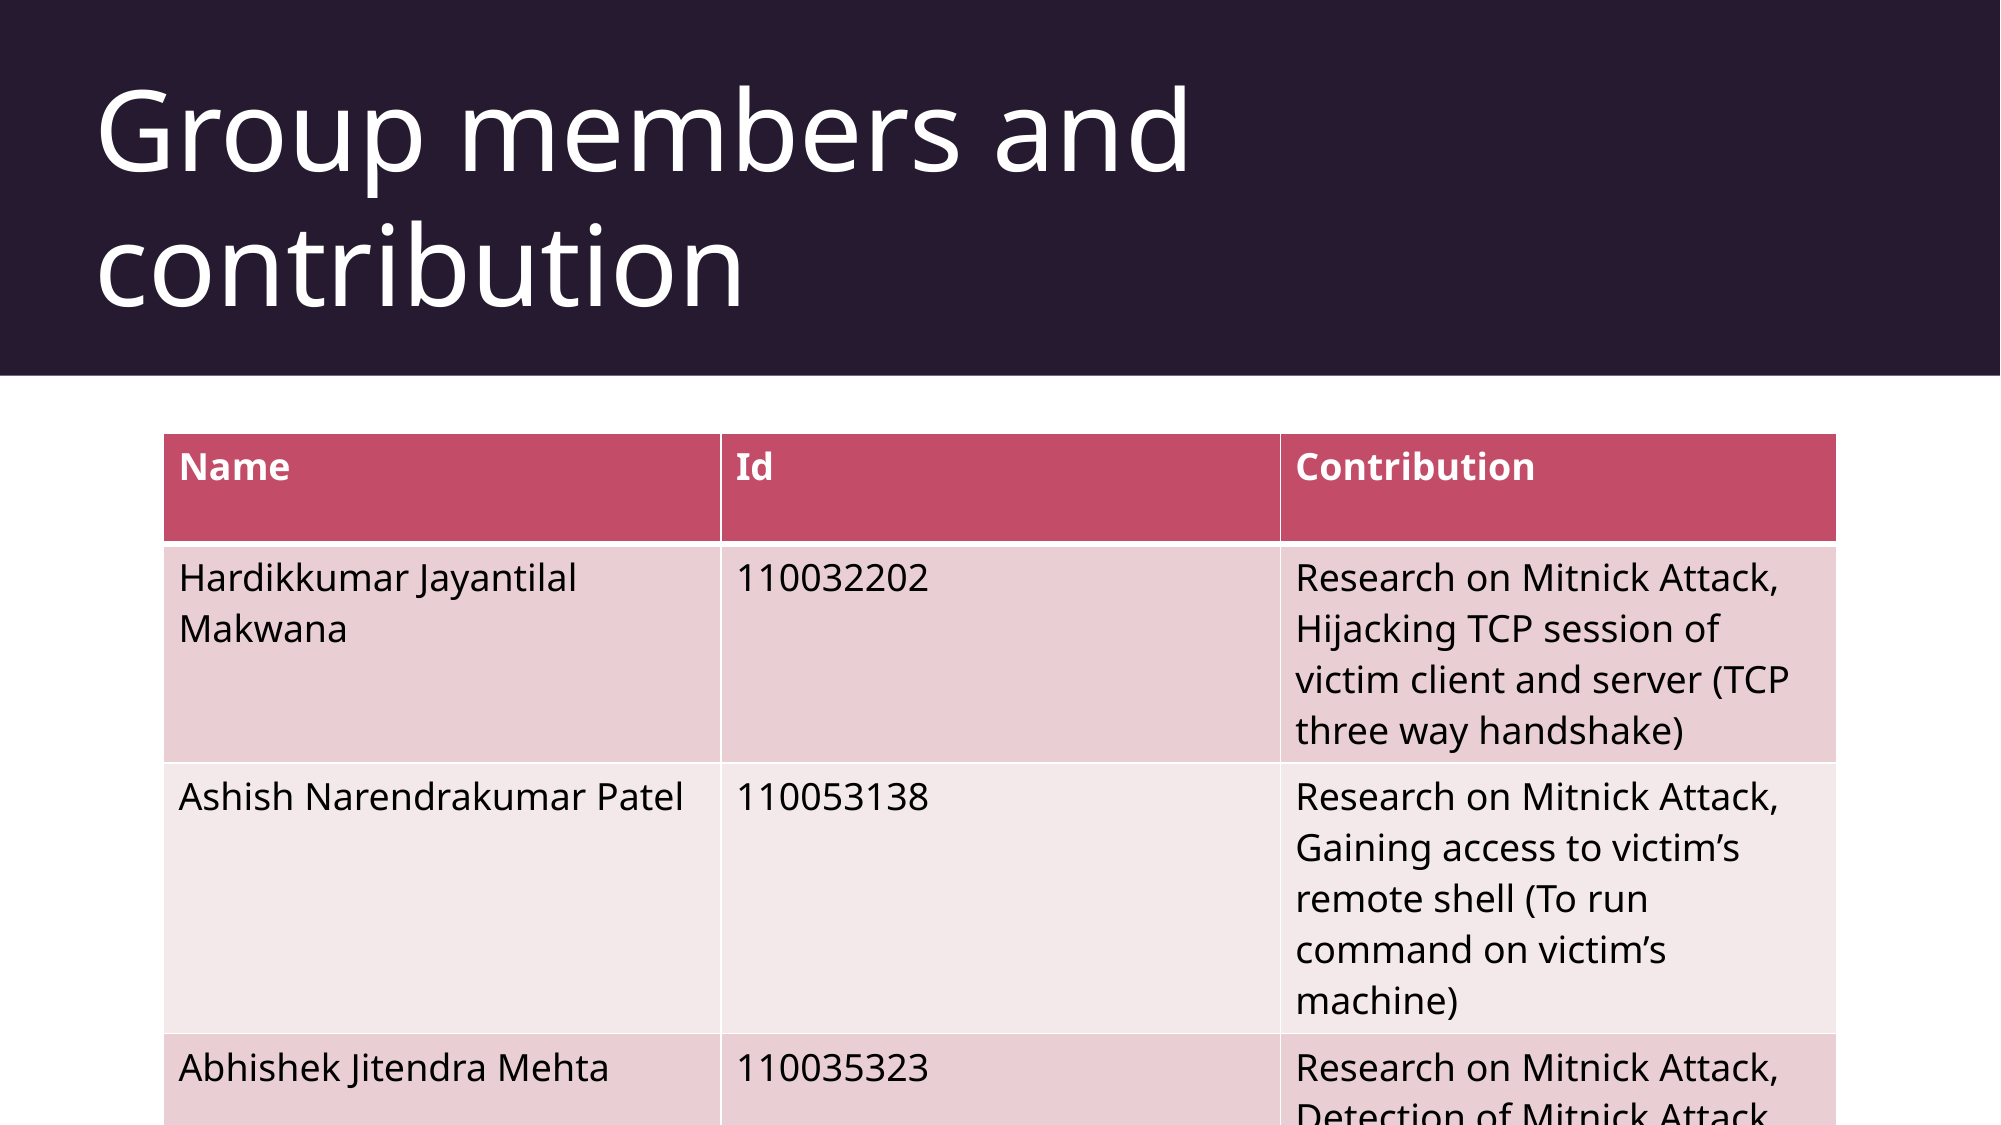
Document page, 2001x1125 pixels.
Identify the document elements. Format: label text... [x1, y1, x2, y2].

table_cell Ashish Narendrakumar Patel [164, 764, 720, 1033]
table_cell Hardikkumar Jayantilal Makwana [164, 547, 720, 762]
table_cell Research on Mitnick Attack, Detection of Mitnick Attack (To alert victim about attack) [1281, 1034, 1836, 1125]
table_cell 110035323 [722, 1034, 1280, 1125]
table_cell Research on Mitnick Attack, Hijacking TCP session of victim client and server (TCP three way handshake) [1281, 547, 1836, 762]
table_cell Research on Mitnick Attack, Gaining access to victim’s remote shell (To run command on victim’s machine) [1281, 764, 1836, 1033]
table_cell Abhishek Jitendra Mehta [164, 1034, 720, 1125]
table_header Id [722, 434, 1280, 541]
table_cell 110032202 [722, 547, 1280, 762]
table_cell 110053138 [722, 764, 1280, 1033]
table_header Name [164, 434, 720, 541]
title Group members and contribution [79, 59, 1863, 337]
table_header Contribution [1281, 434, 1836, 541]
